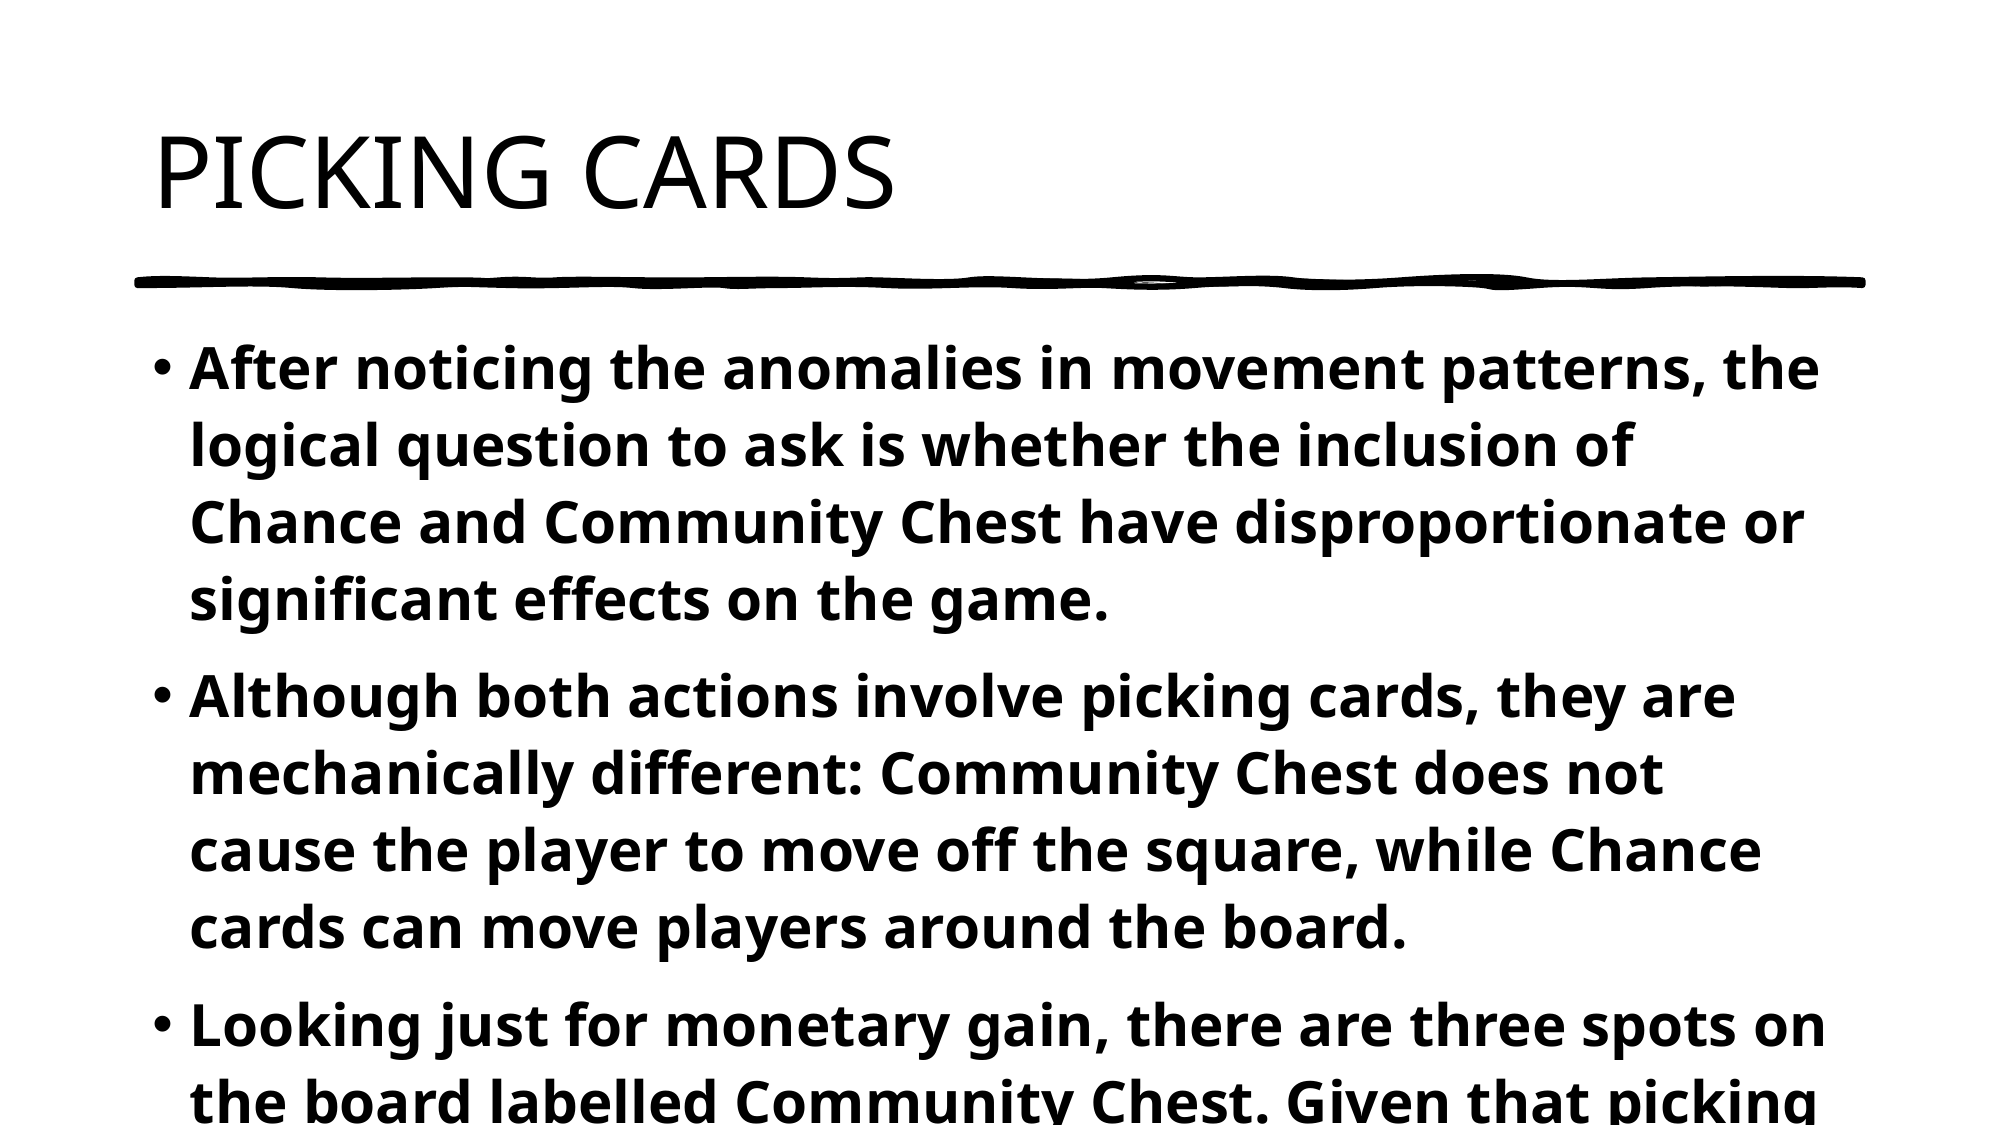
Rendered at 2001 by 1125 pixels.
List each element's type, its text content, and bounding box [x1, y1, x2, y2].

list After noticing the anomalies in movement patterns, the logical question to ask is whether the inclusion of Chance and Community Chest have disproportionate or significant effects on the game. Although both actions involve picking cards, they are mechanically different: Community Chest does not cause the player to move off the square, while Chance cards can move players around the board. Looking just for monetary gain, there are three spots on the board labelled Community Chest. Given that picking cards is a random action, would I be receiving equally profitable outcomes on all three? What do I have? 1 Categorical Variable (Community Chest #) and 1 Numeric Variable (Expected Amount) [137, 316, 1863, 1014]
title PICKING CARDS [137, 59, 1863, 278]
